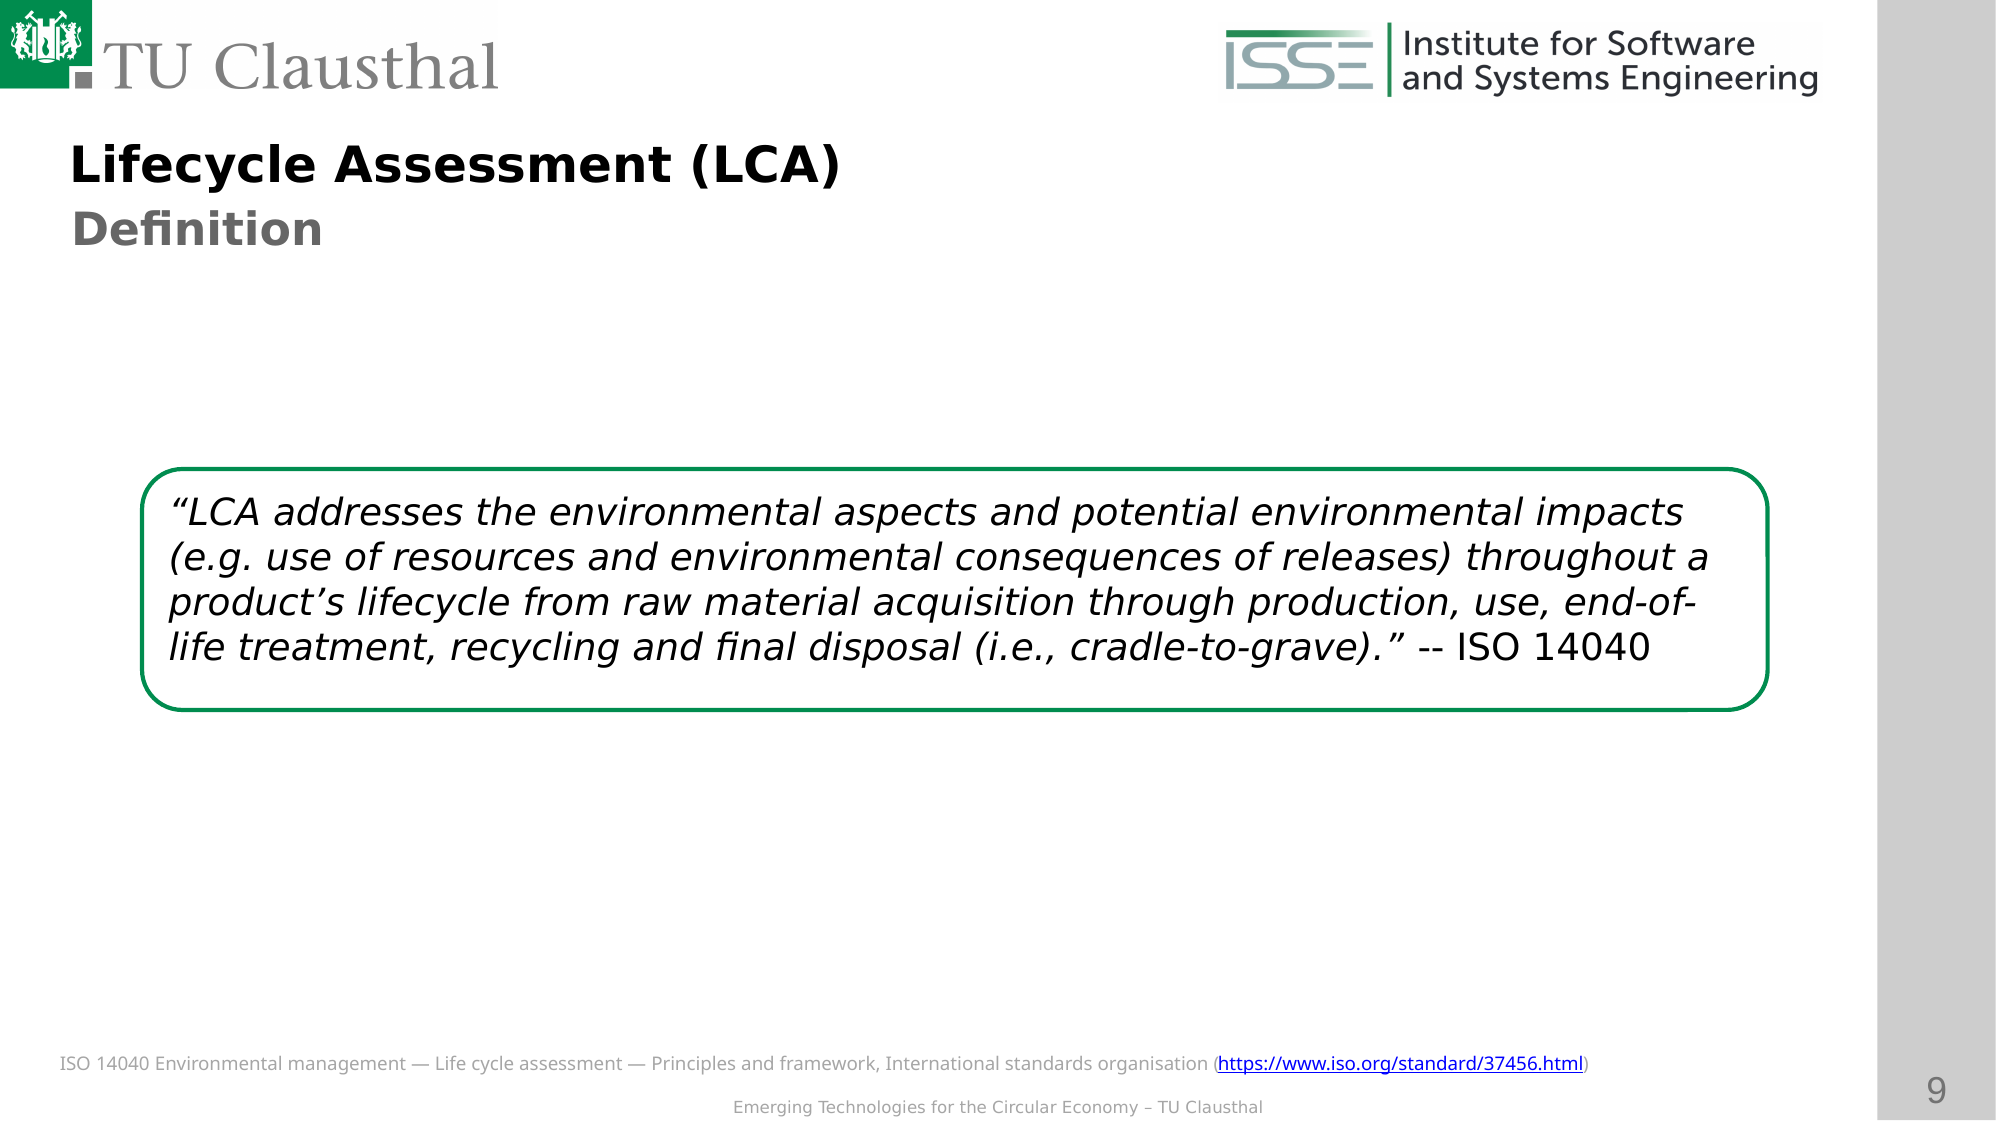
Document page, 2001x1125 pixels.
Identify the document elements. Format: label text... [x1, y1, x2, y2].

text_box Lifecycle Assessment (LCA) [55, 125, 1816, 205]
text_box ISO 14040 Environmental management — Life cycle assessment — Principles and framework, International standards organisation (https://www.iso.org/standard/37456.html) [45, 1043, 1836, 1085]
picture [0, 0, 498, 89]
text_box “LCA addresses the environmental aspects and potential environmental impacts (e.g. use of resources and environmental consequences of releases) throughout a product’s lifecycle from raw material acquisition through production, use, end-of-life treatment, recycling and final disposal (i.e., cradle-to-grave).” -- ISO 14040 [142, 469, 1768, 710]
picture [1218, 22, 1823, 103]
text_box Definition [70, 188, 1767, 267]
